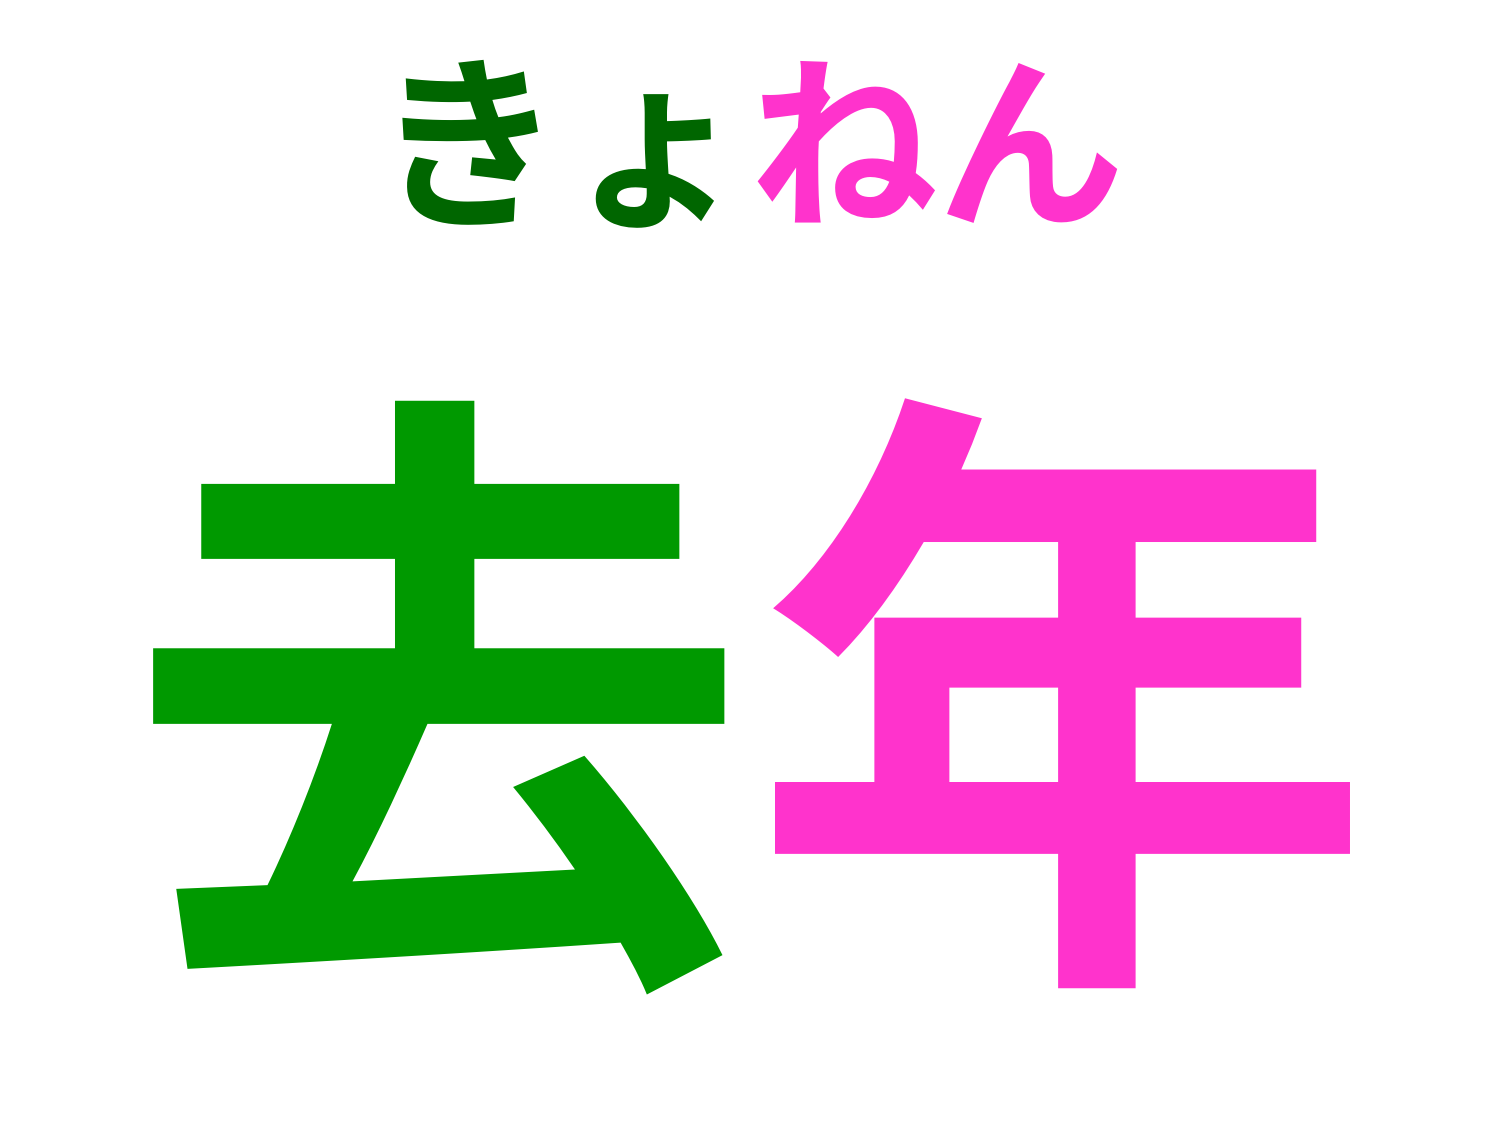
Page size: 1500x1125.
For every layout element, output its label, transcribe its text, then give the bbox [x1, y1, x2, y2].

title きょねん [75, 45, 1425, 233]
list 去年 [75, 299, 1425, 1005]
